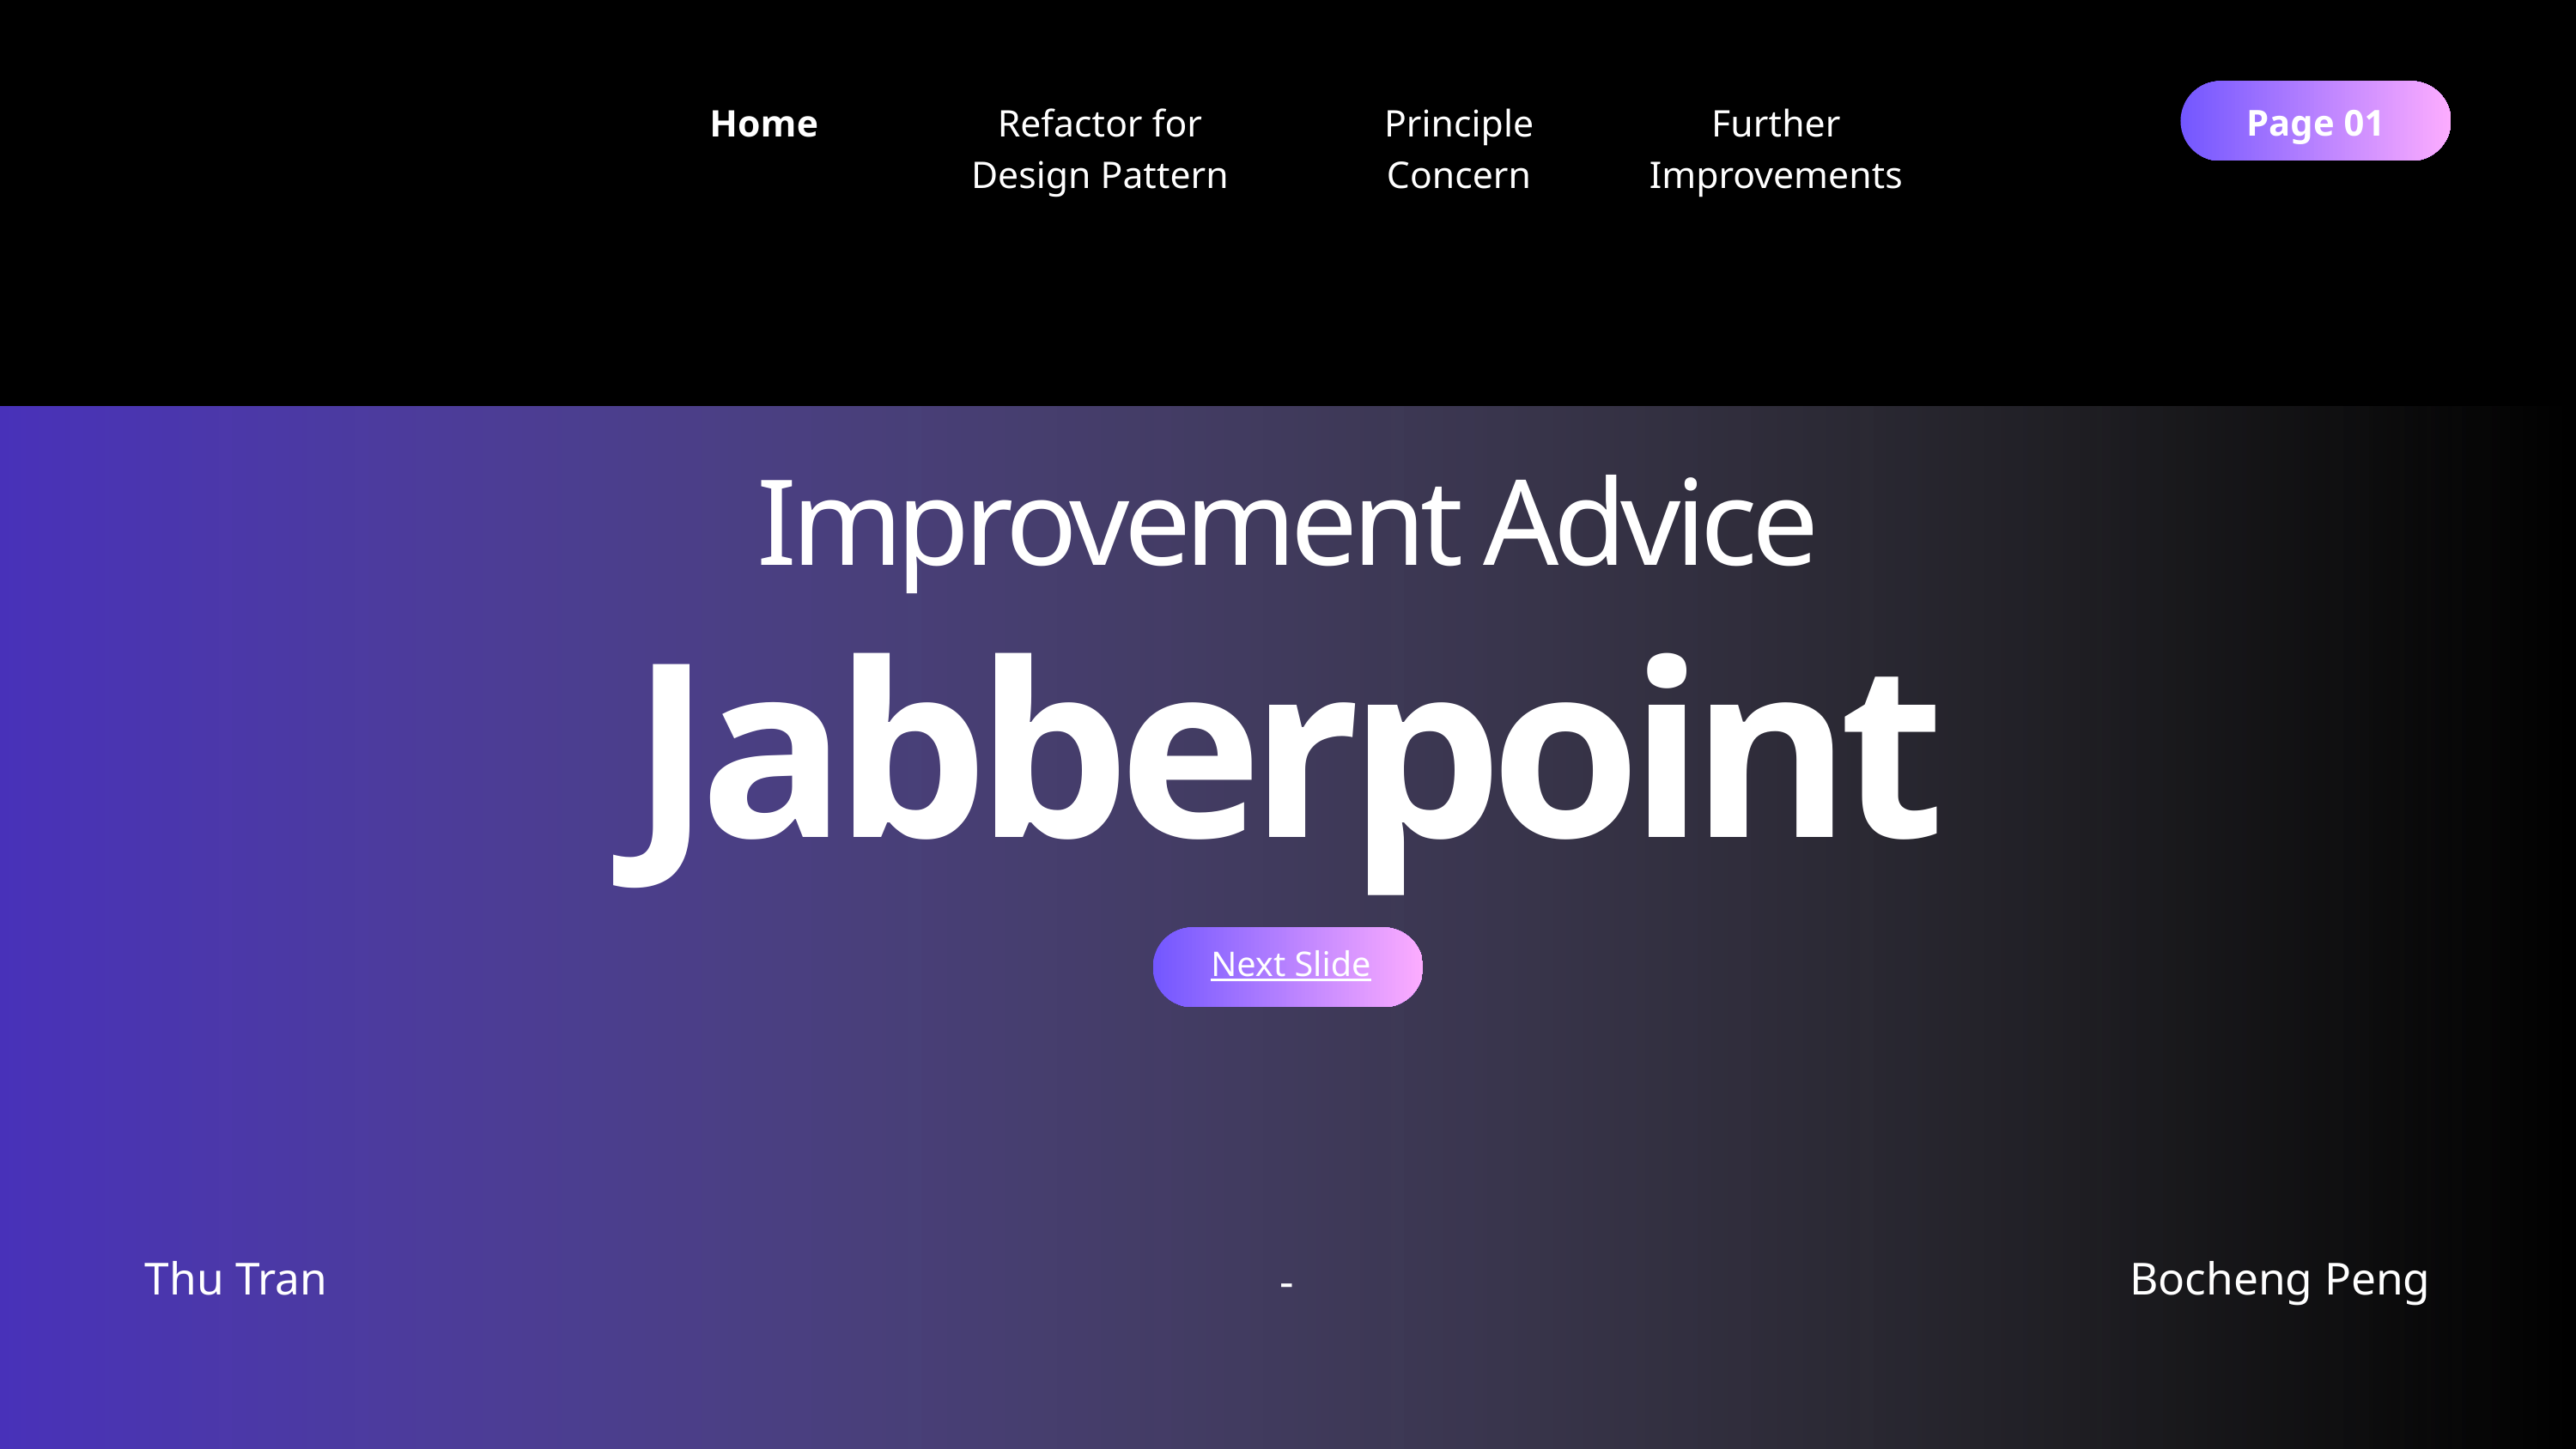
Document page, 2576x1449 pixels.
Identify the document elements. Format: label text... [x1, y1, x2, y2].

text_box Bocheng Peng [1762, 1241, 2432, 1304]
text_box Jabberpoint [390, 547, 2186, 887]
text_box Improvement Advice [650, 422, 1926, 590]
text_box [0, 406, 2576, 1449]
text_box Thu Tran [144, 1241, 814, 1304]
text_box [2180, 81, 2451, 161]
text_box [647, 92, 1934, 194]
text_box - [1196, 1244, 1376, 1307]
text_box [1152, 927, 1424, 1008]
